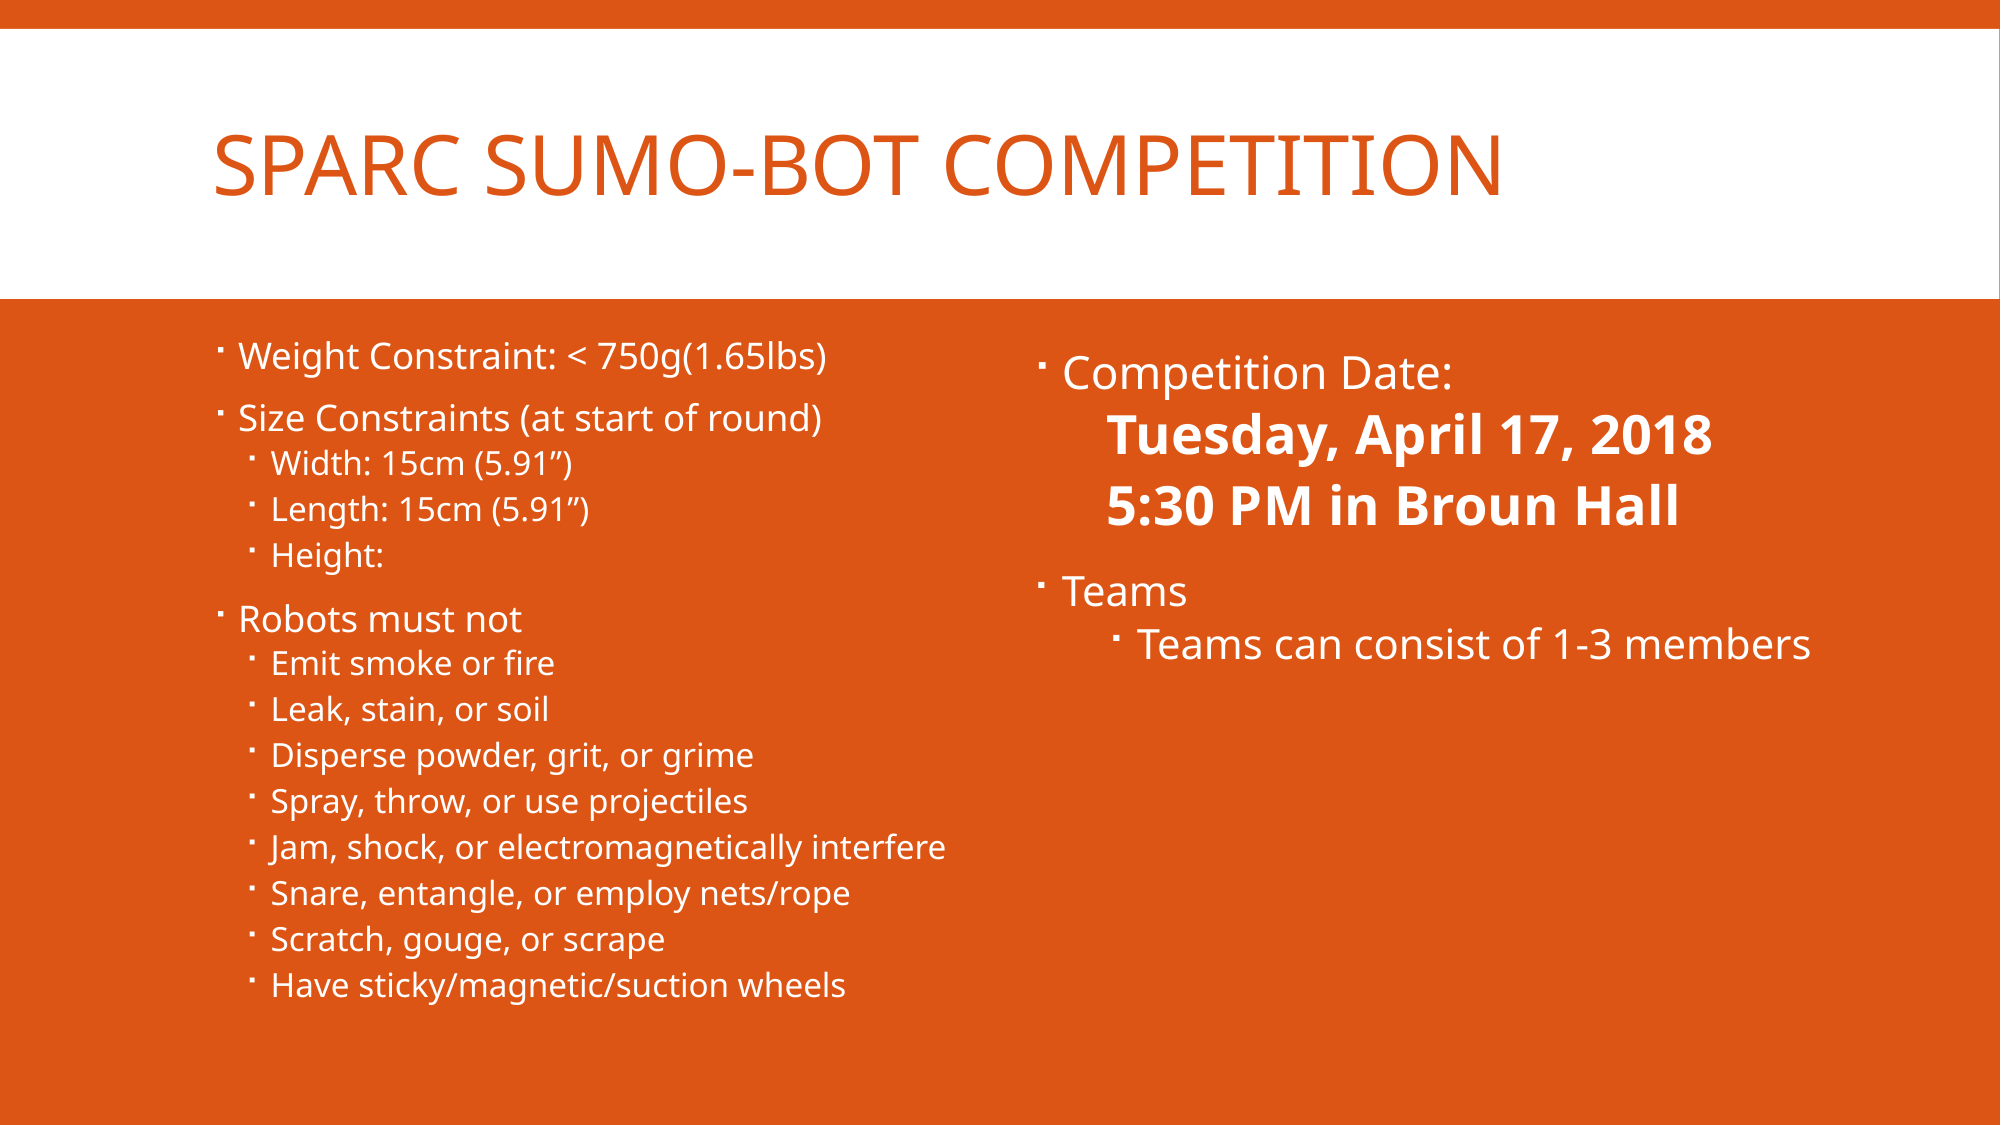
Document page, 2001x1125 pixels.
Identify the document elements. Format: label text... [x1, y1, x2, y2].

text_box Competition Date: Tuesday, April 17, 2018 5:30 PM in Broun Hall Teams Teams can consist of 1-3 members [1016, 342, 1874, 1033]
title SPARC Sumo-Bot Competition [197, 46, 1803, 295]
